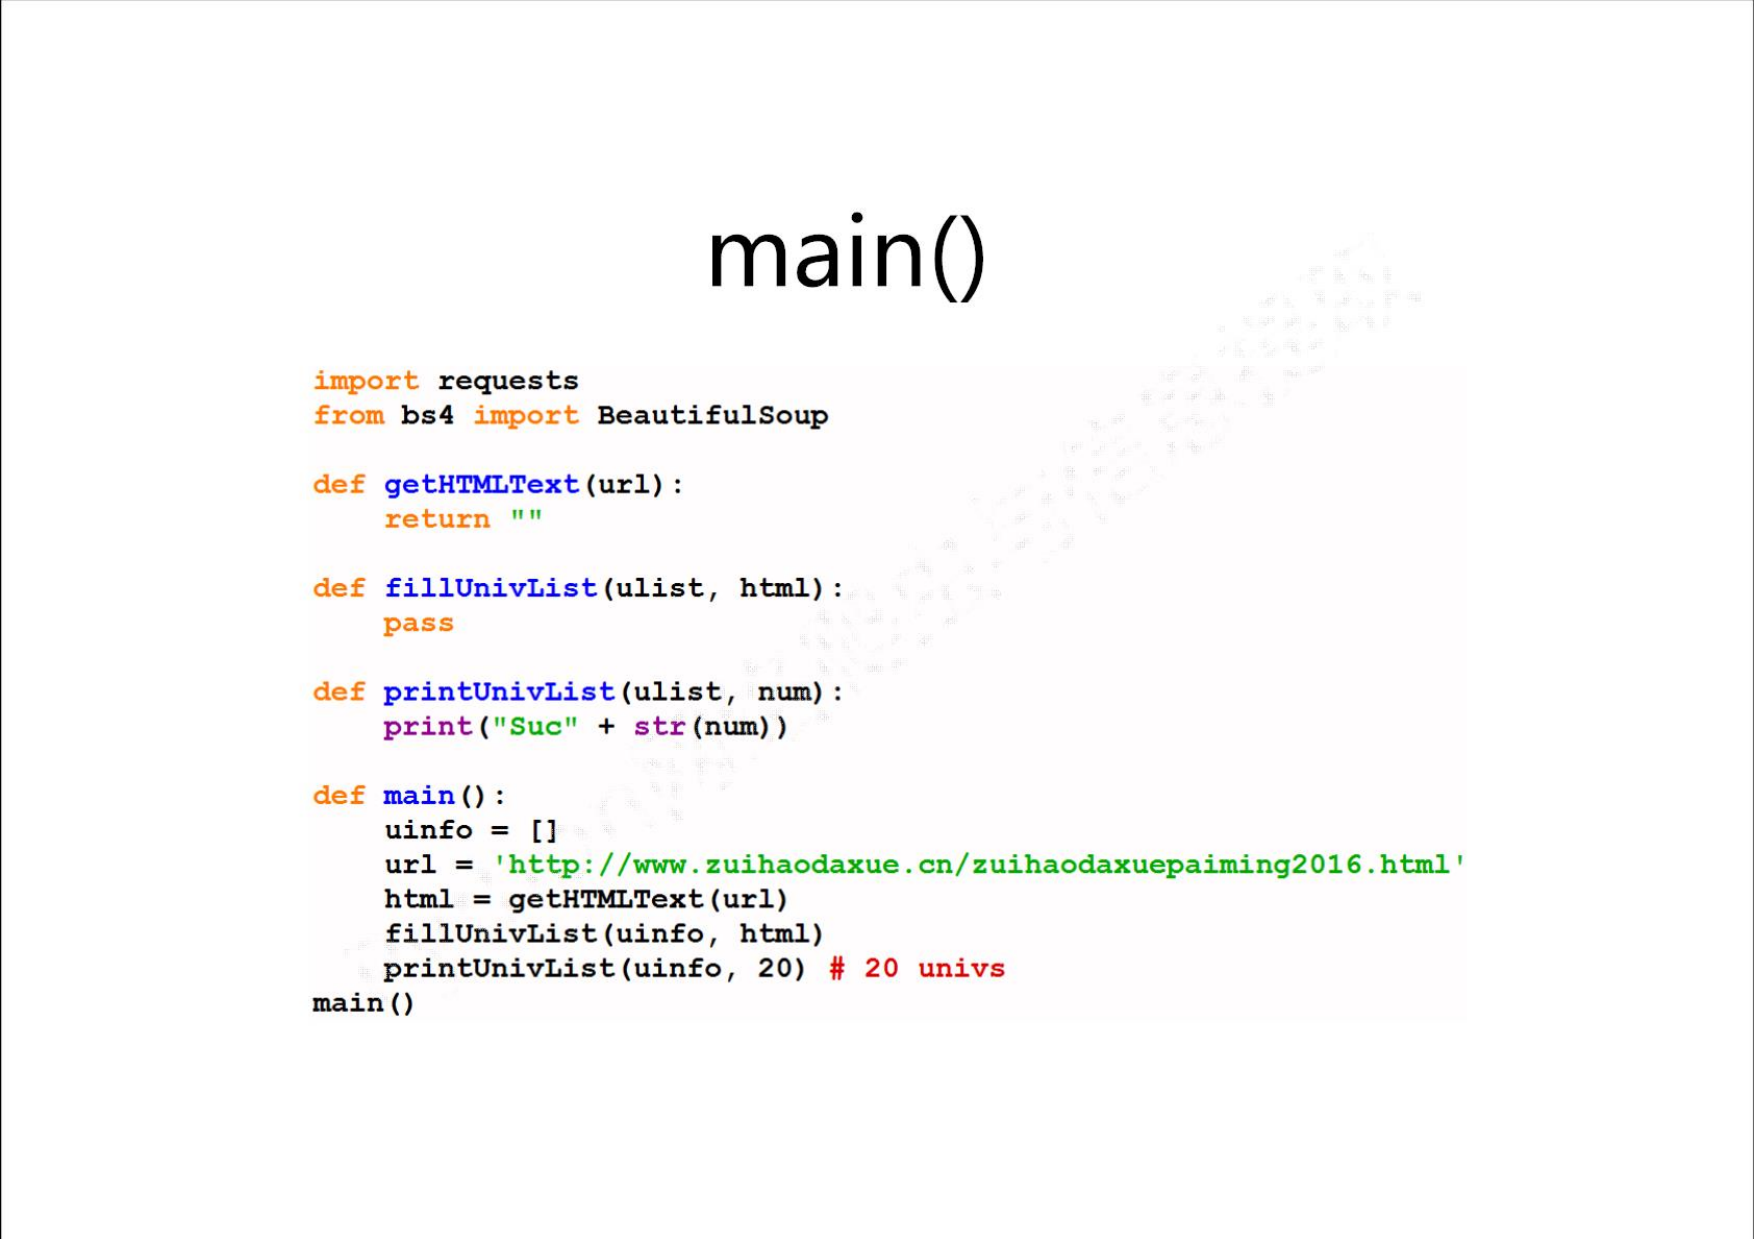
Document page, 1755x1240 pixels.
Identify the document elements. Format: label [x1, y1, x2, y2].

text_box [0, 0, 1754, 1239]
